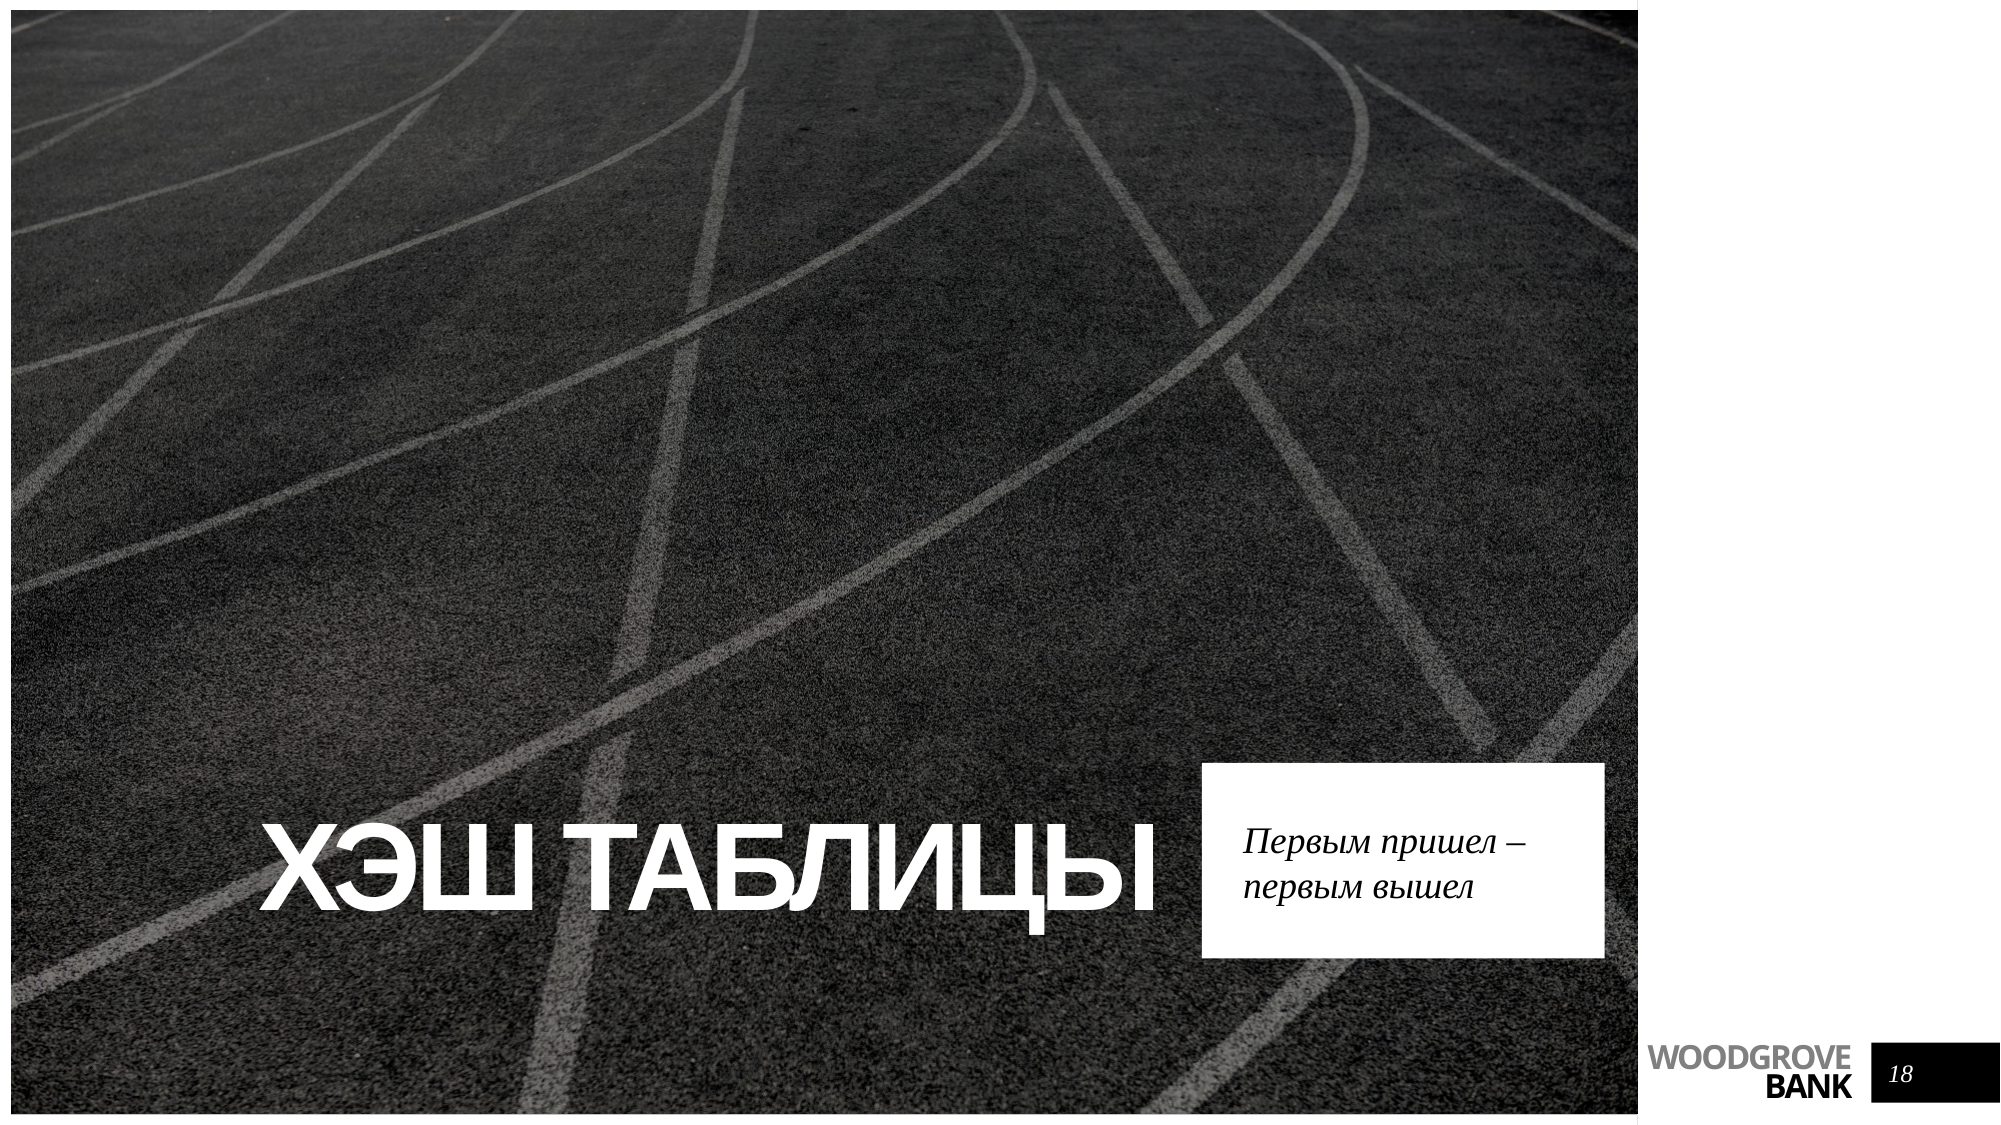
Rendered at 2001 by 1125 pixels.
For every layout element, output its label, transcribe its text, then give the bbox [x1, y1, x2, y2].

slide_number 18 [1877, 1050, 1924, 1096]
picture [11, 10, 1638, 1114]
